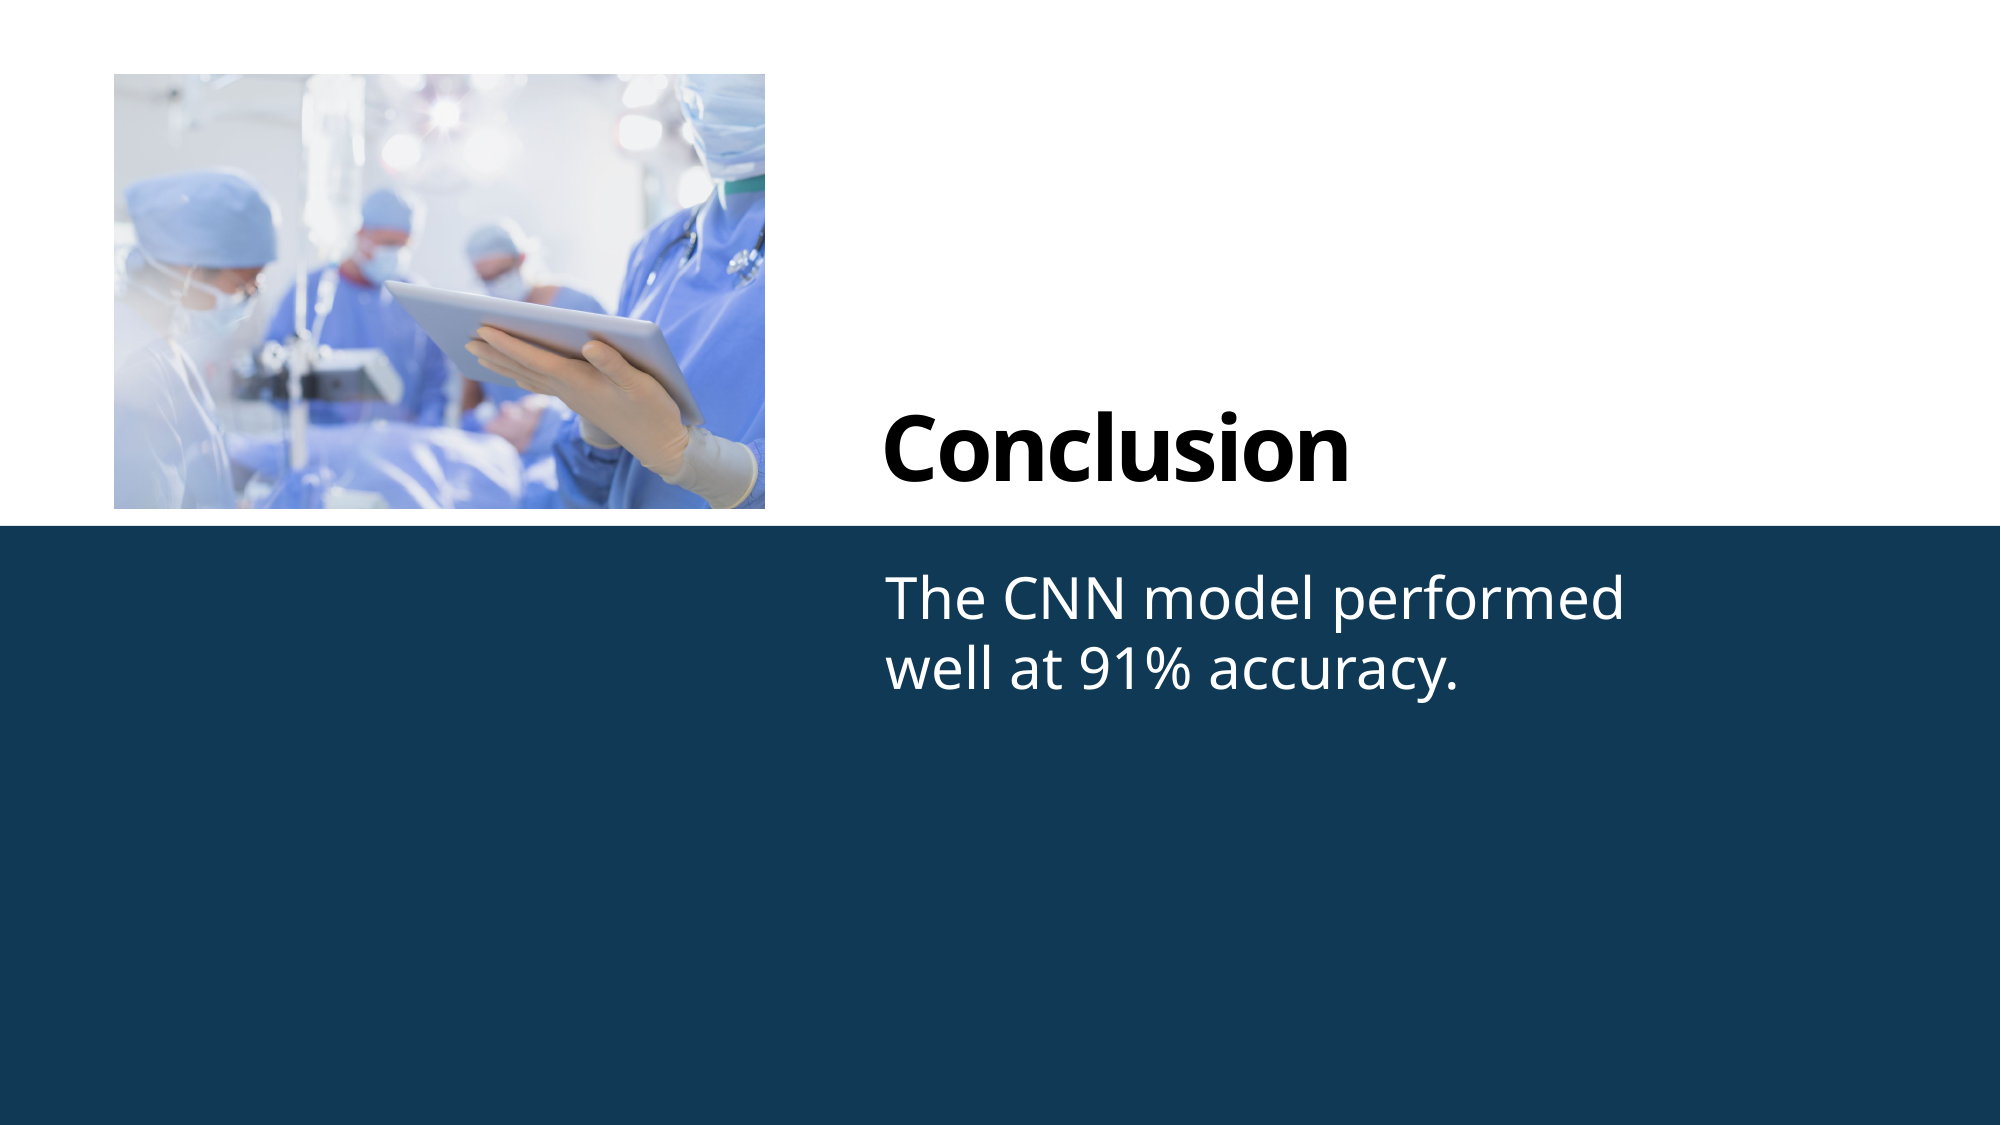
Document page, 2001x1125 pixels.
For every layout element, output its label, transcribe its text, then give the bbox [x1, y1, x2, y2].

title Conclusion [865, 291, 1922, 509]
list The CNN model performed well at 91% accuracy. [0, 525, 2000, 1125]
picture [114, 74, 765, 509]
